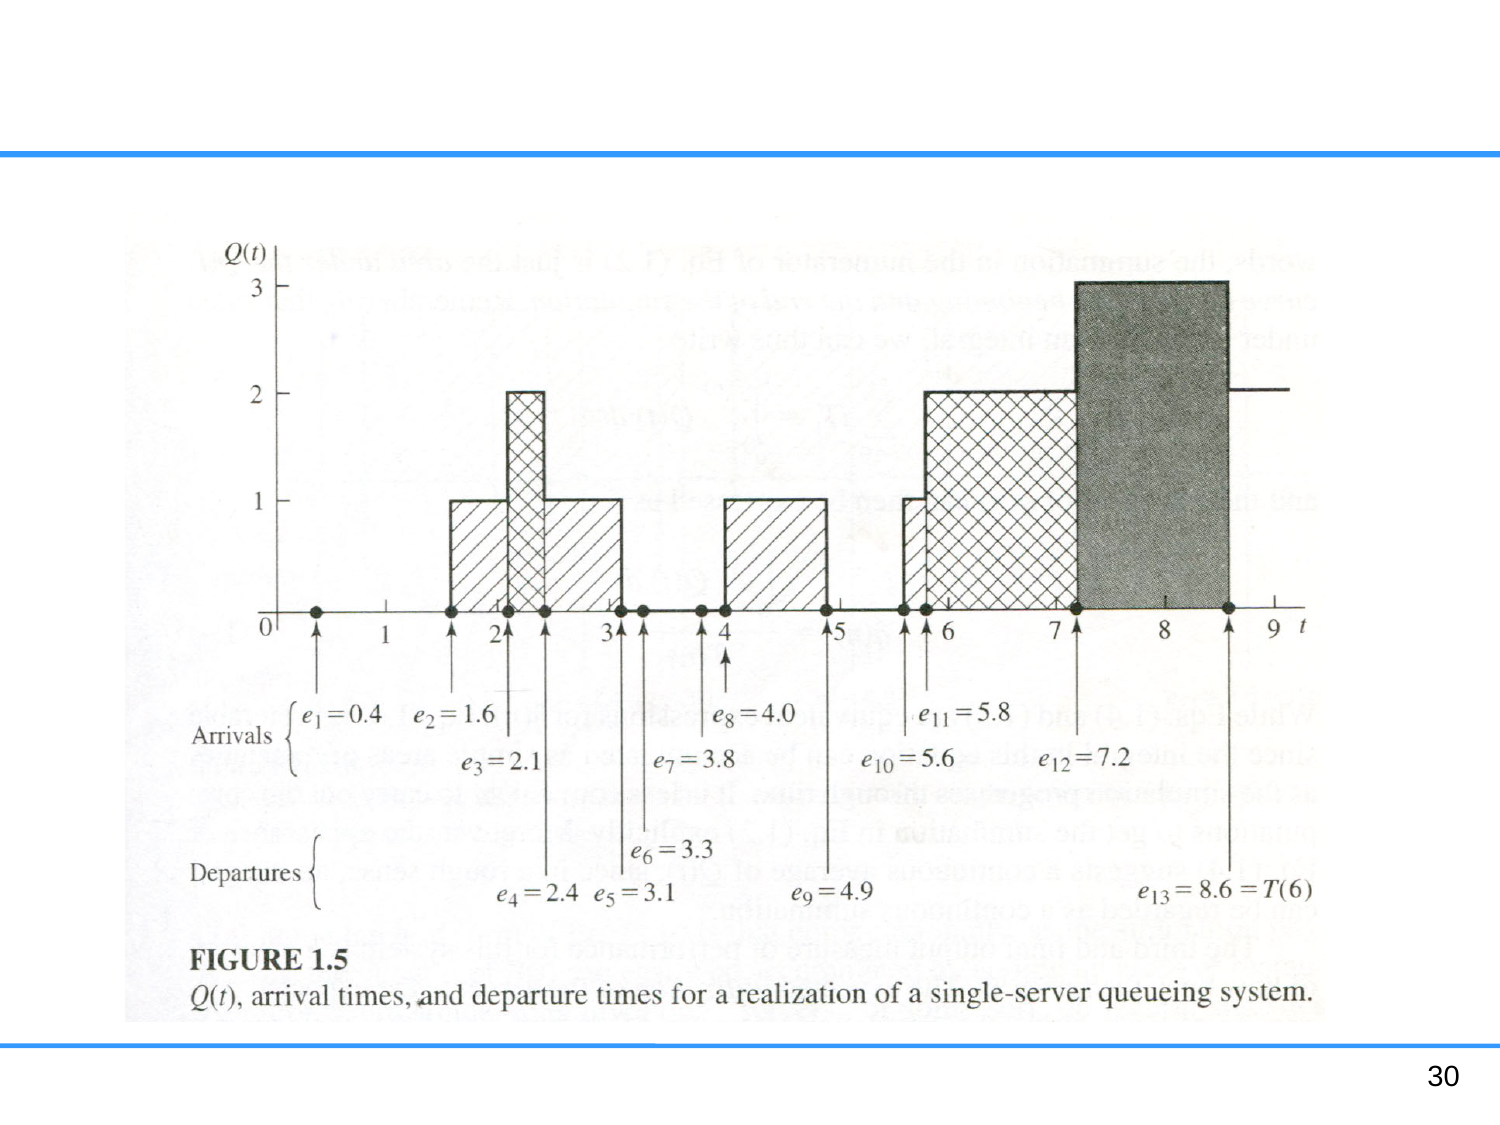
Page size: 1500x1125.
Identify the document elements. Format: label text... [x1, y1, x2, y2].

picture [124, 212, 1326, 1023]
slide_number 30 [1374, 1049, 1476, 1109]
